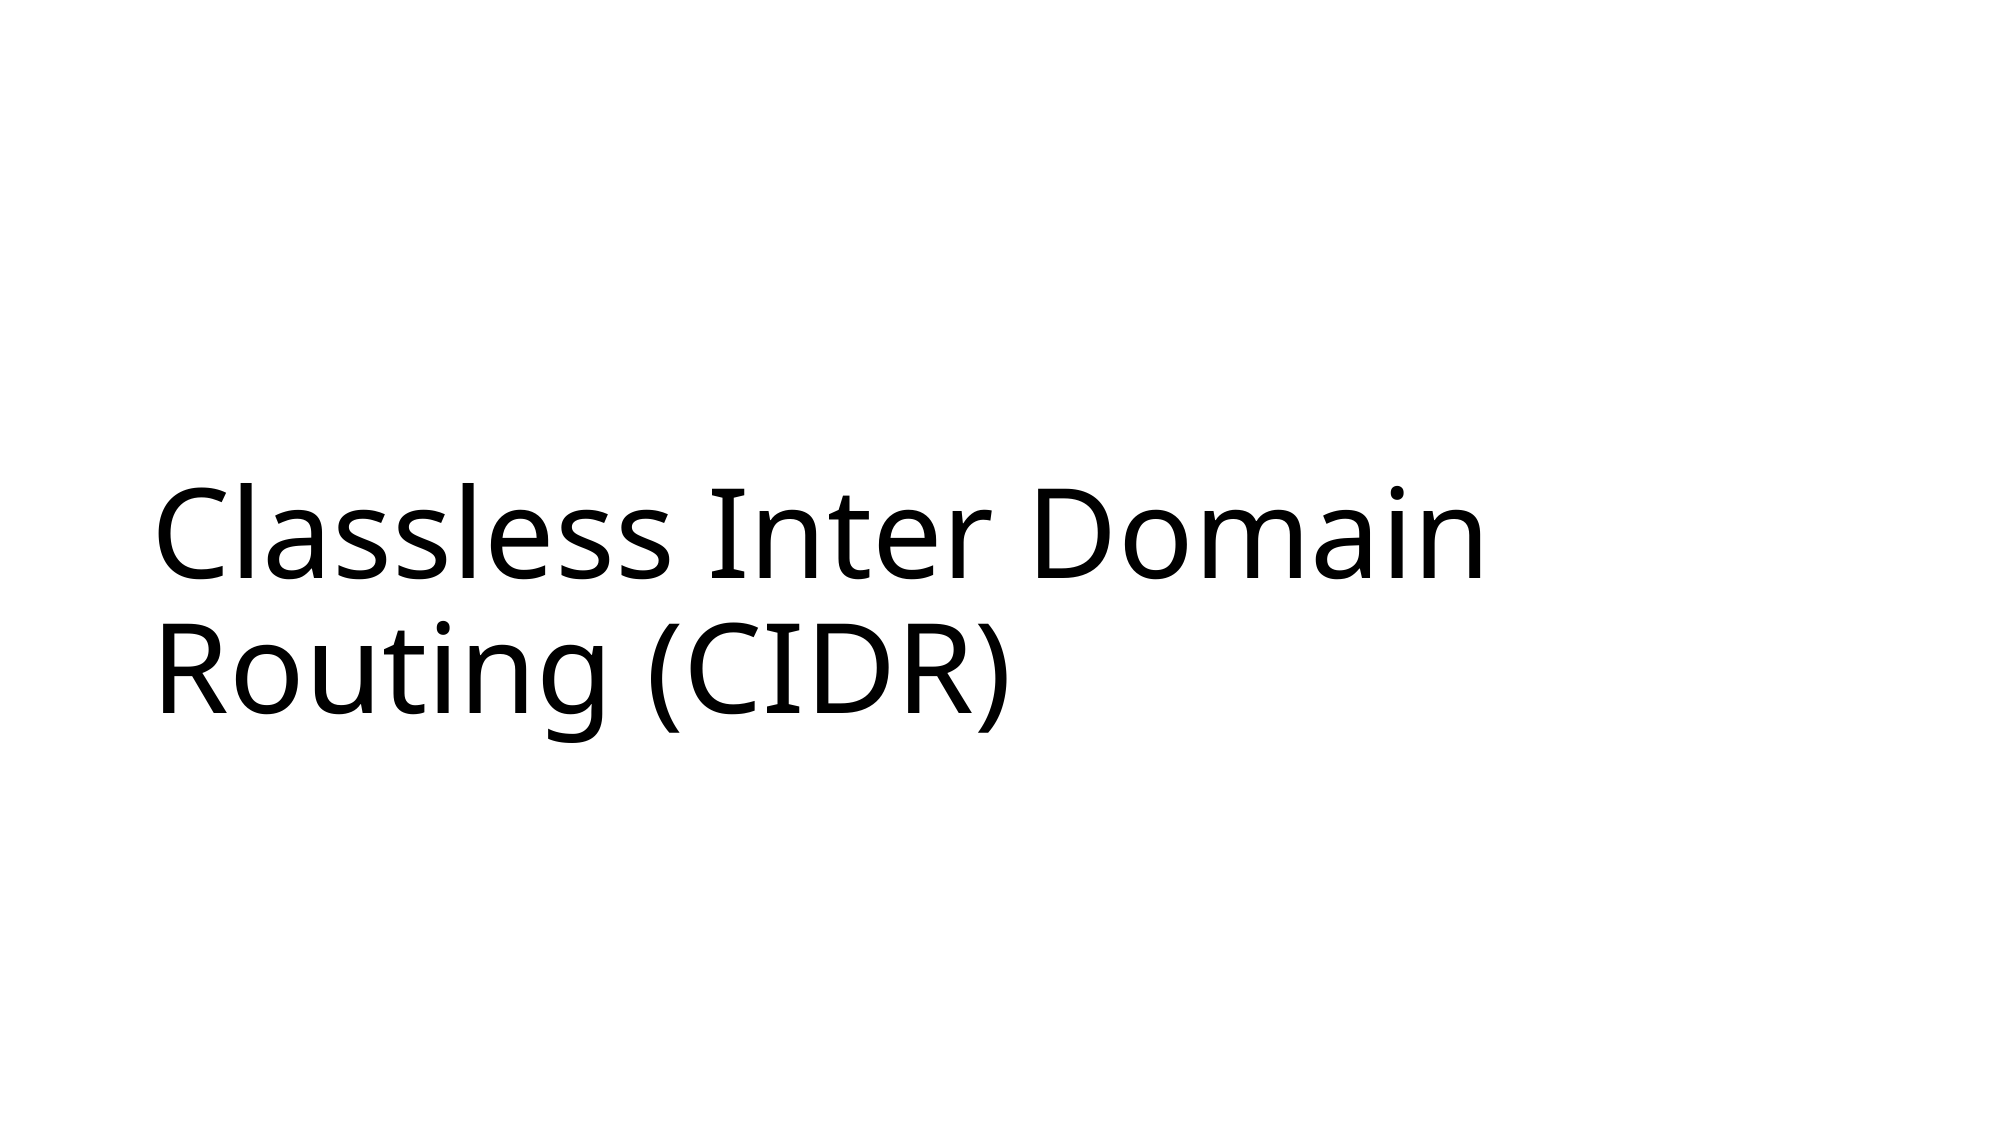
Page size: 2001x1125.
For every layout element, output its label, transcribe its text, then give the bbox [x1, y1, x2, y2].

title Classless Inter Domain Routing (CIDR) [136, 280, 1862, 749]
